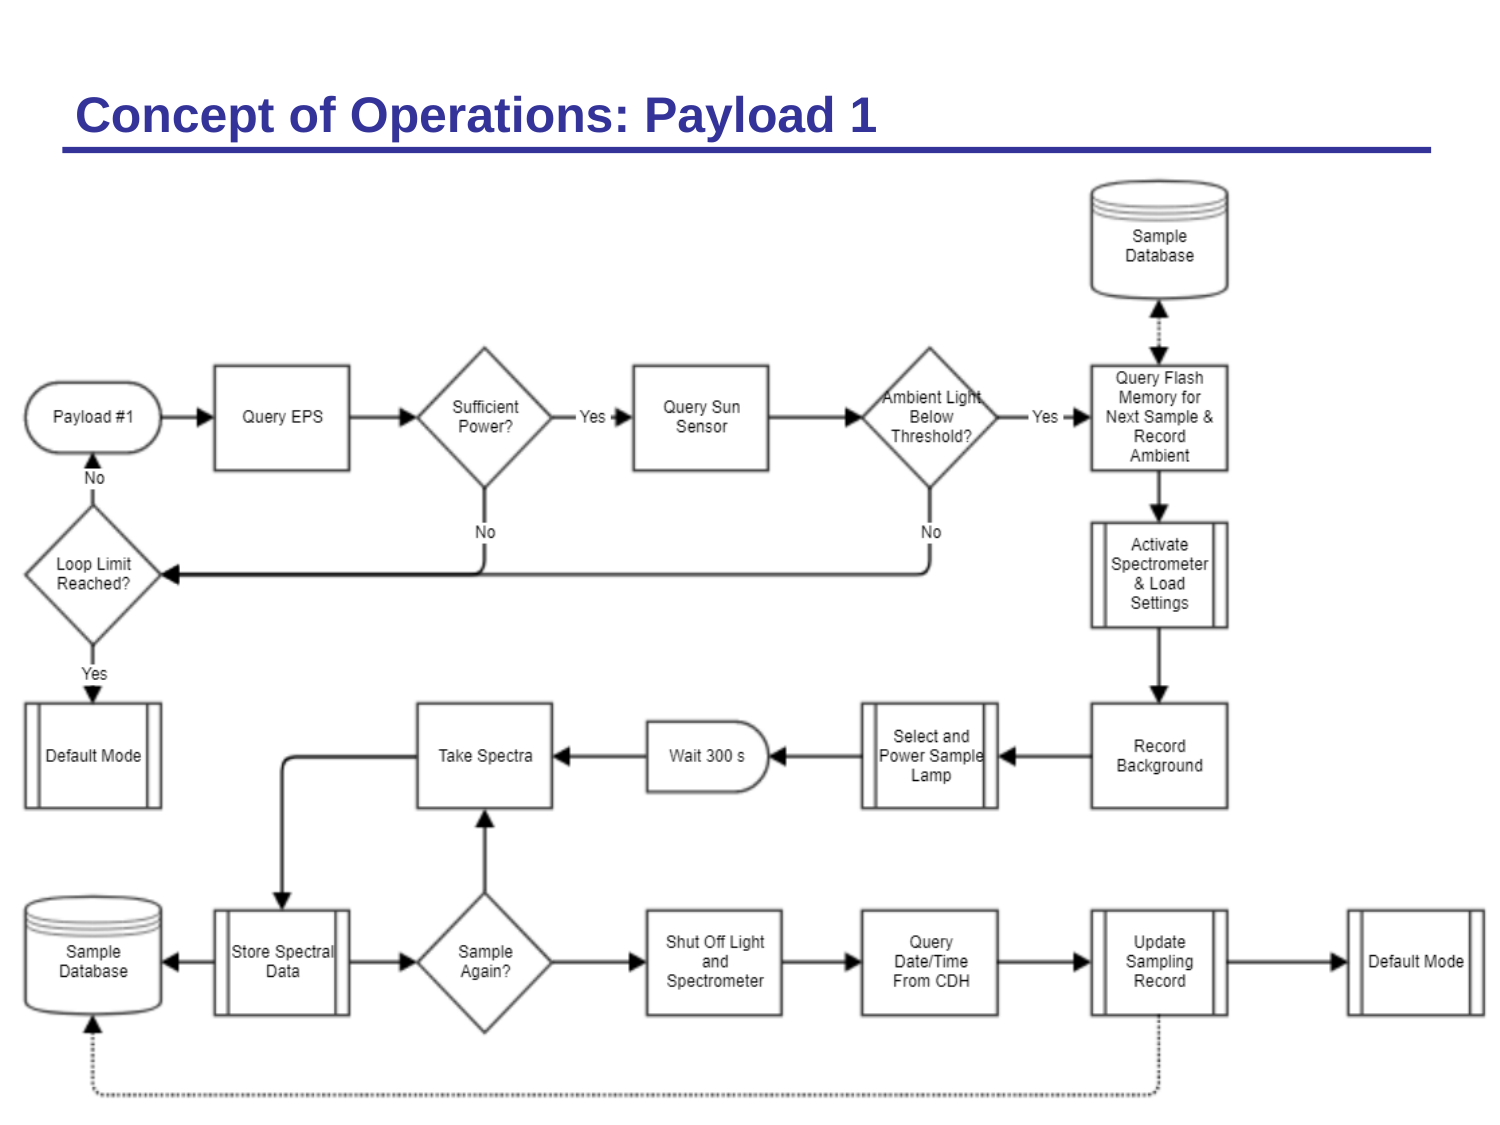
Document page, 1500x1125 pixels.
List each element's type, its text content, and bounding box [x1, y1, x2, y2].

picture [0, 162, 1500, 1125]
title Concept of Operations: Payload 1 [72, 65, 1425, 160]
